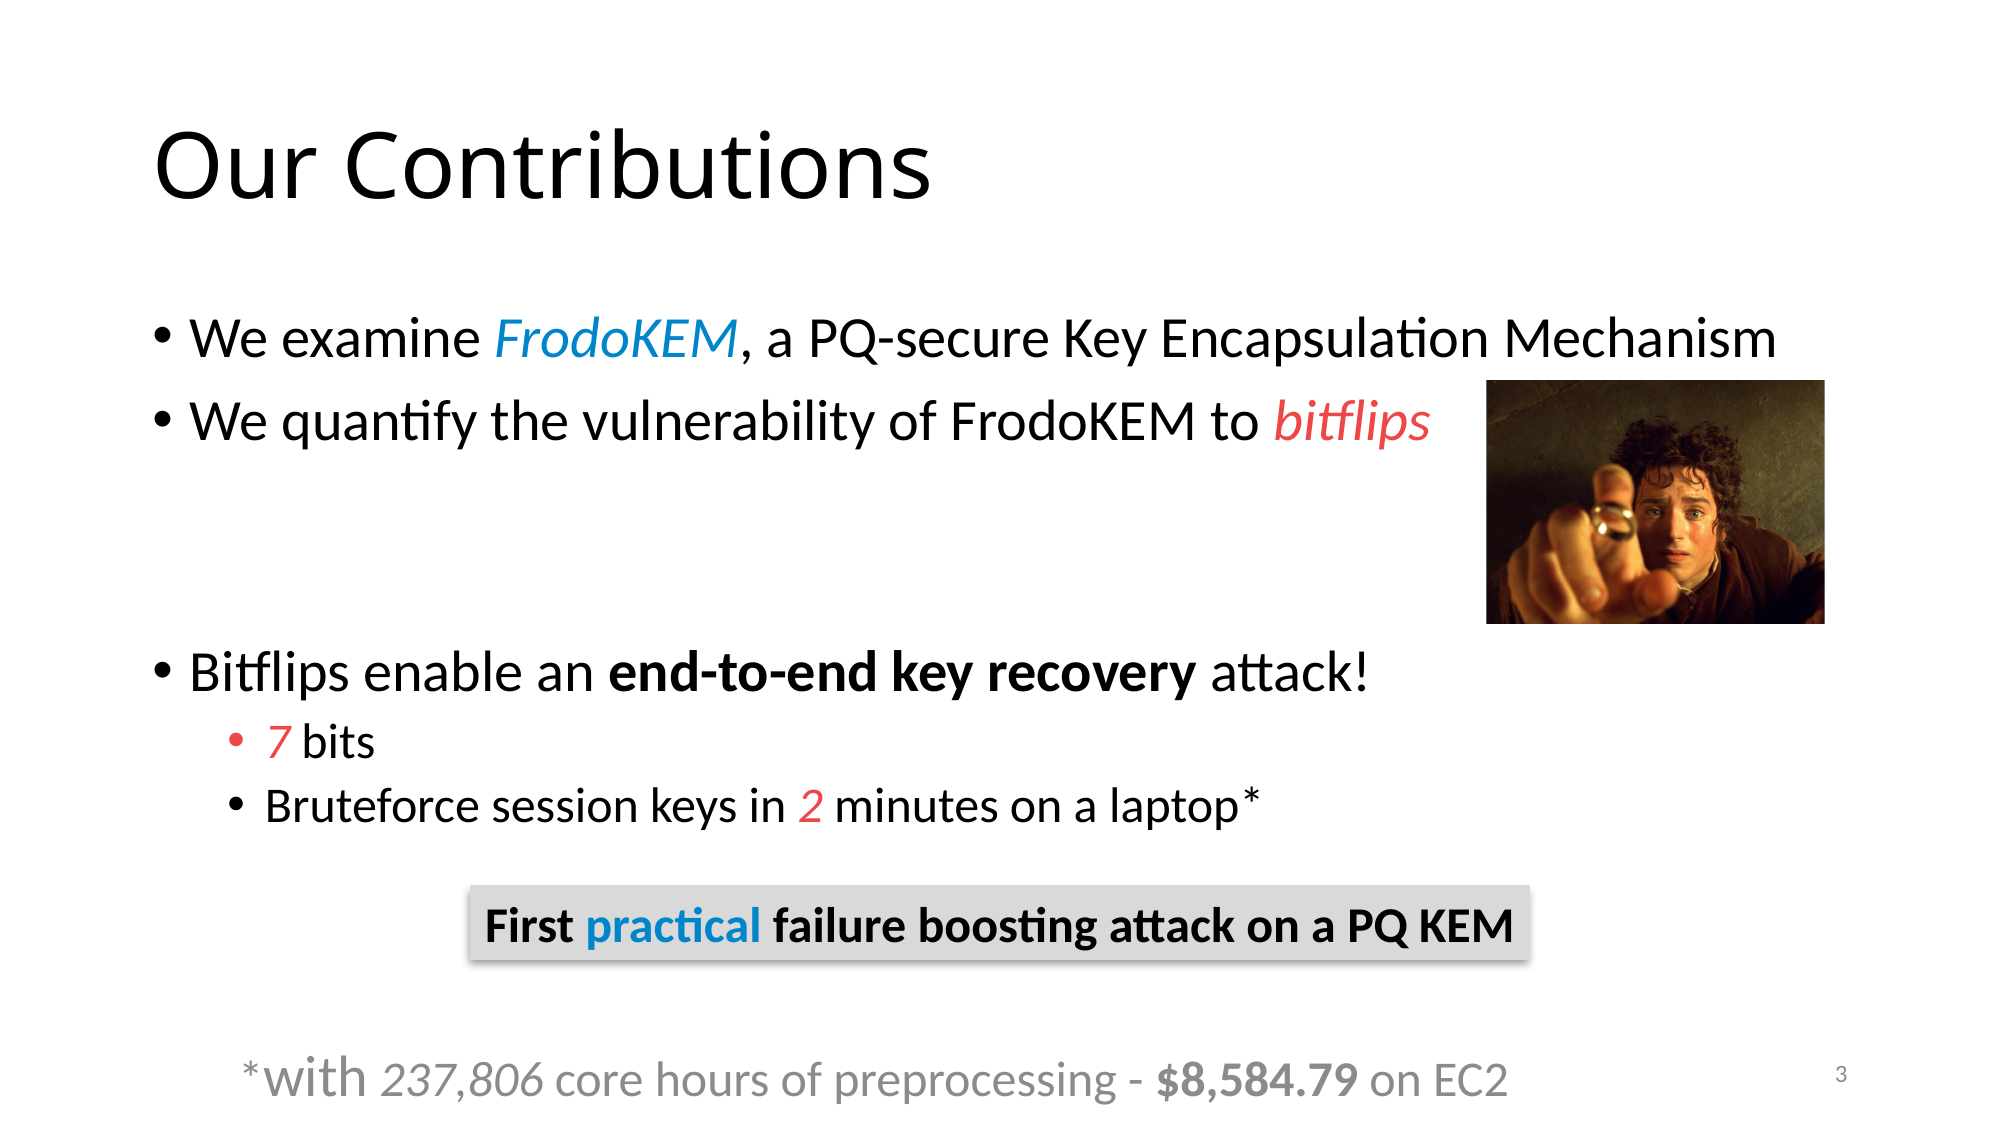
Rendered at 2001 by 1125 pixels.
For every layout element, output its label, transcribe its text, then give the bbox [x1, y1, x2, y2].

text_box First practical failure boosting attack on a PQ KEM [470, 885, 1530, 960]
title Our Contributions [137, 59, 1863, 278]
slide_number 3 [1554, 1042, 1863, 1103]
picture [1486, 380, 1825, 625]
footer *with 237,806 core hours of preprocessing - $8,584.79 on EC2 [193, 1042, 1554, 1103]
list We examine FrodoKEM, a PQ-secure Key Encapsulation Mechanism We quantify the vulnerability of FrodoKEM to bitflips Bitflips enable an end-to-end key recovery attack! 7 bits Bruteforce session keys in 2 minutes on a laptop* [137, 299, 1863, 1014]
